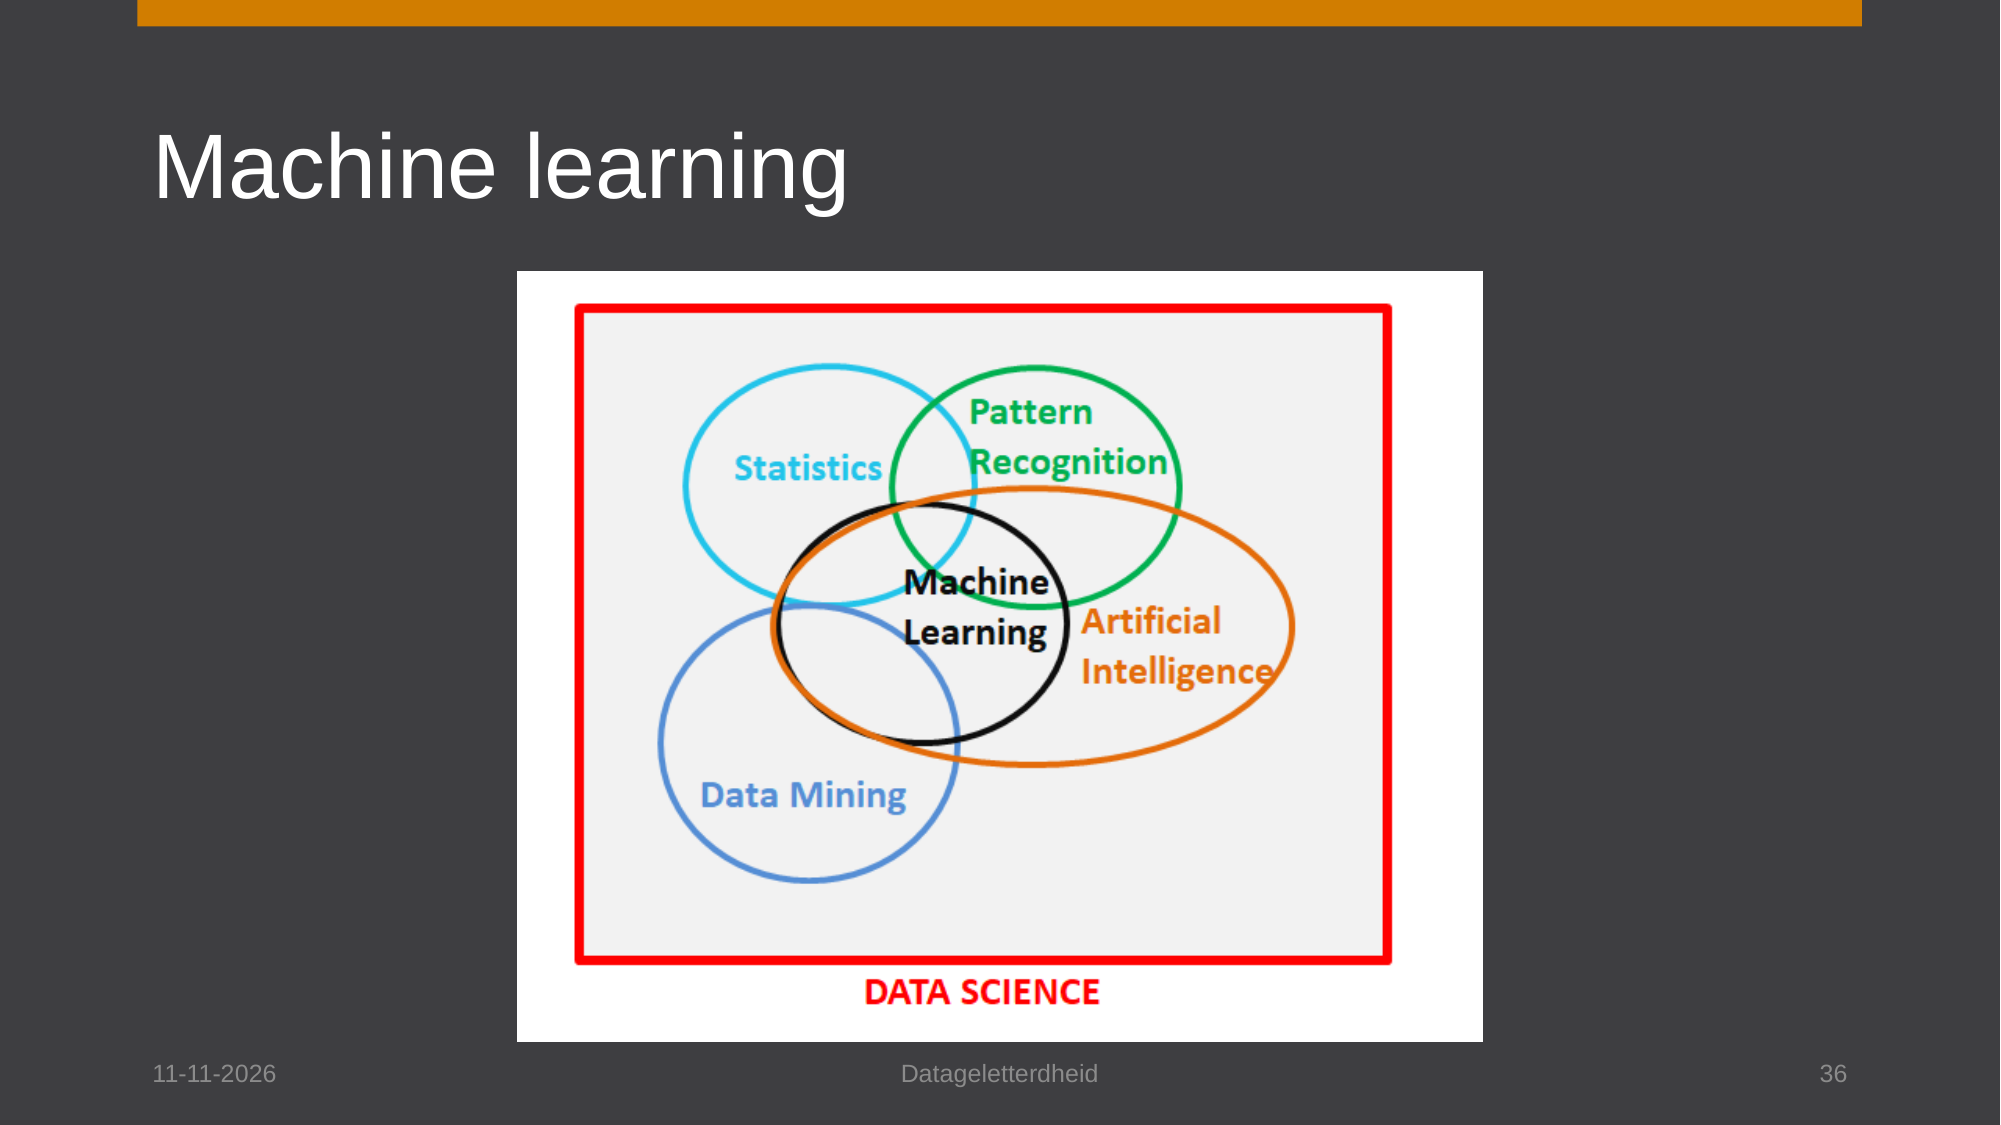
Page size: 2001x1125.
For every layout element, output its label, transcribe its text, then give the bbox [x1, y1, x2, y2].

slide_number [137, 1042, 588, 1103]
footer Datageletterdheid [662, 1042, 1338, 1103]
slide_number 36 [1412, 1042, 1863, 1103]
picture [517, 271, 1483, 1042]
title Machine learning [137, 59, 1863, 278]
